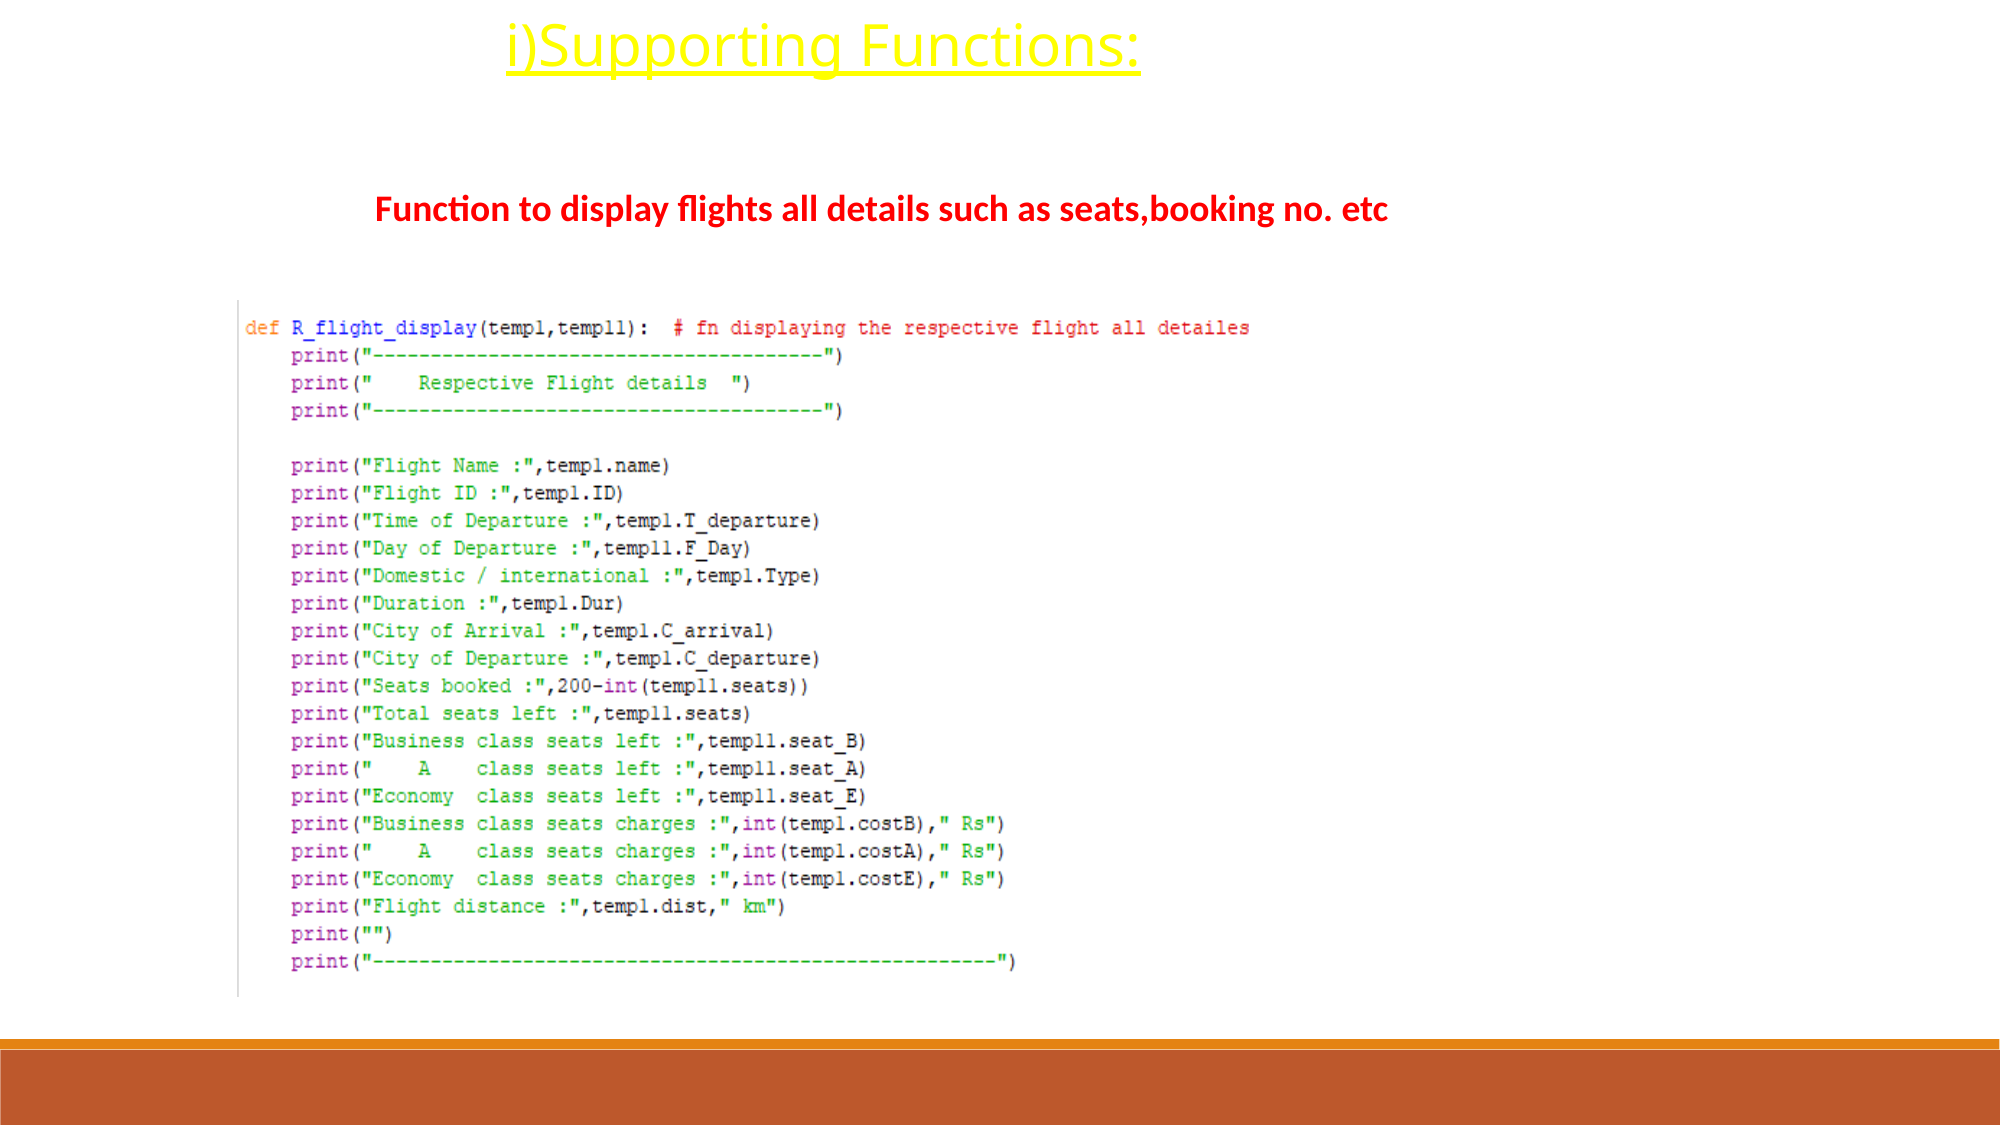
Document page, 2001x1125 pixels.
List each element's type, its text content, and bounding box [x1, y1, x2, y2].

text_box Function to display flights all details such as seats,booking no. etc [360, 176, 1690, 237]
text_box i)Supporting Functions: [490, 0, 2000, 176]
picture [236, 299, 1826, 997]
